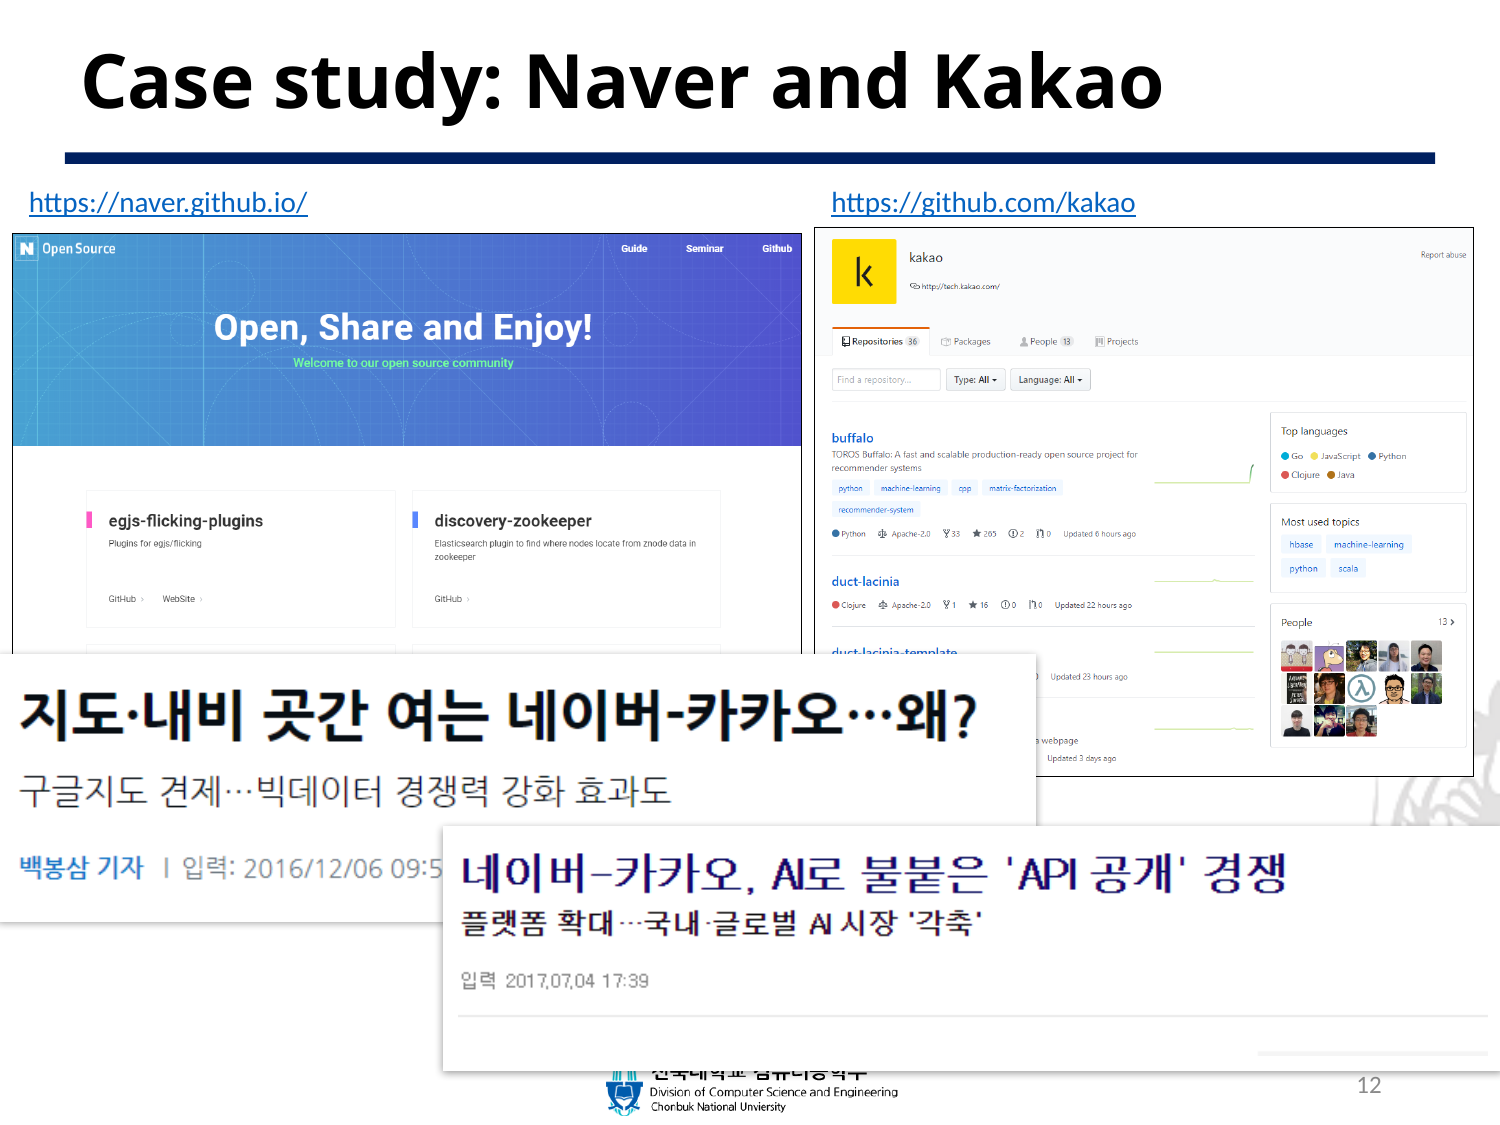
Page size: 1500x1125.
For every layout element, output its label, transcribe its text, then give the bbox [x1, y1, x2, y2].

slide_number 12 [1059, 1079, 1397, 1111]
picture [12, 226, 1474, 908]
text_box https://github.com/kakao [816, 176, 1152, 226]
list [457, 840, 1488, 1057]
picture [600, 1071, 900, 1116]
title Case study: Naver and Kakao [64, 26, 1436, 143]
text_box https://naver.github.io/ [14, 176, 323, 227]
